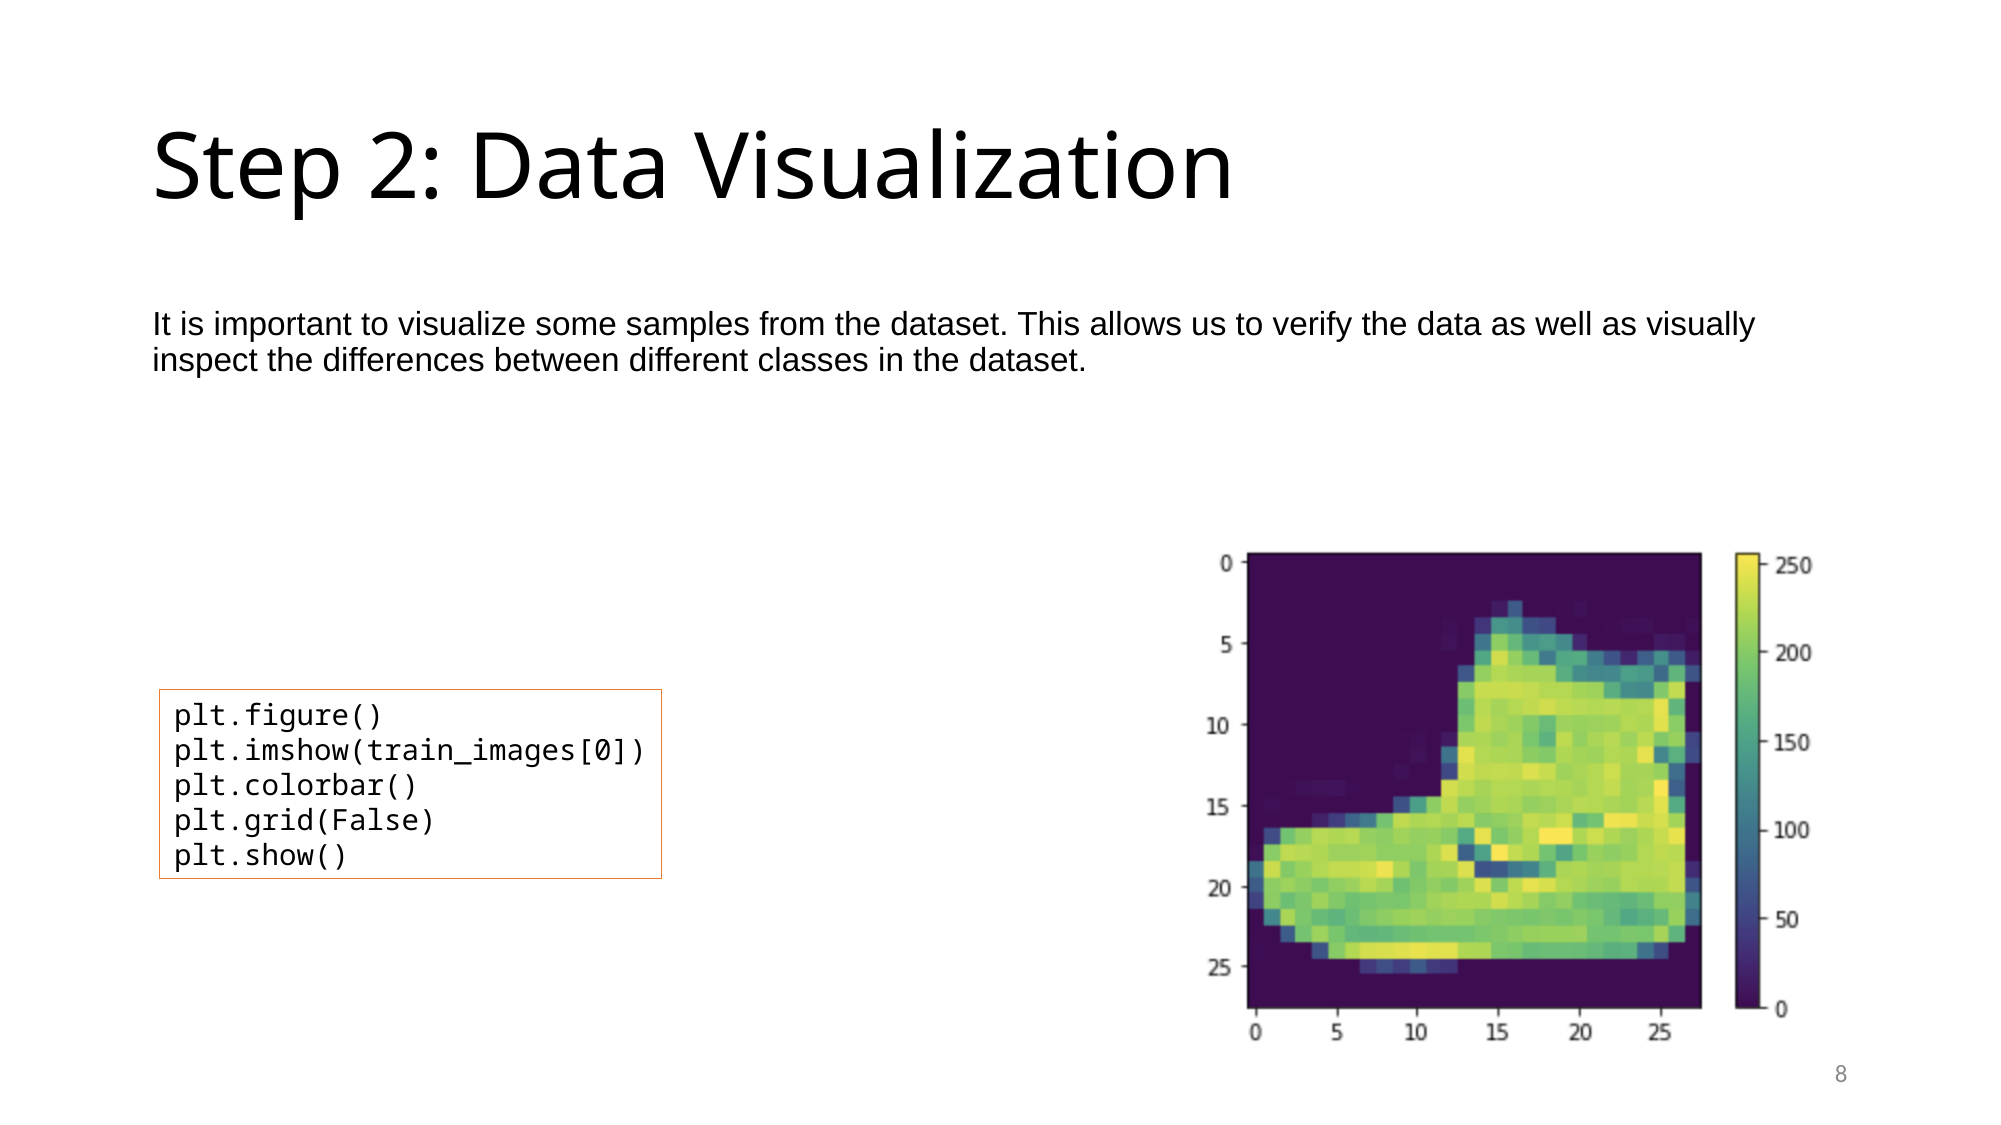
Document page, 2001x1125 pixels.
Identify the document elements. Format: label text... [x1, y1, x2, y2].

title Step 2: Data Visualization [137, 59, 1863, 278]
text_box plt.figure() plt.imshow(train_images[0]) plt.colorbar() plt.grid(False) plt.show() [159, 689, 662, 879]
list It is important to visualize some samples from the dataset. This allows us to verify the data as well as visually inspect the differences between different classes in the dataset. [137, 299, 1863, 1014]
slide_number 8 [1412, 1042, 1863, 1103]
picture [1174, 511, 1825, 1060]
